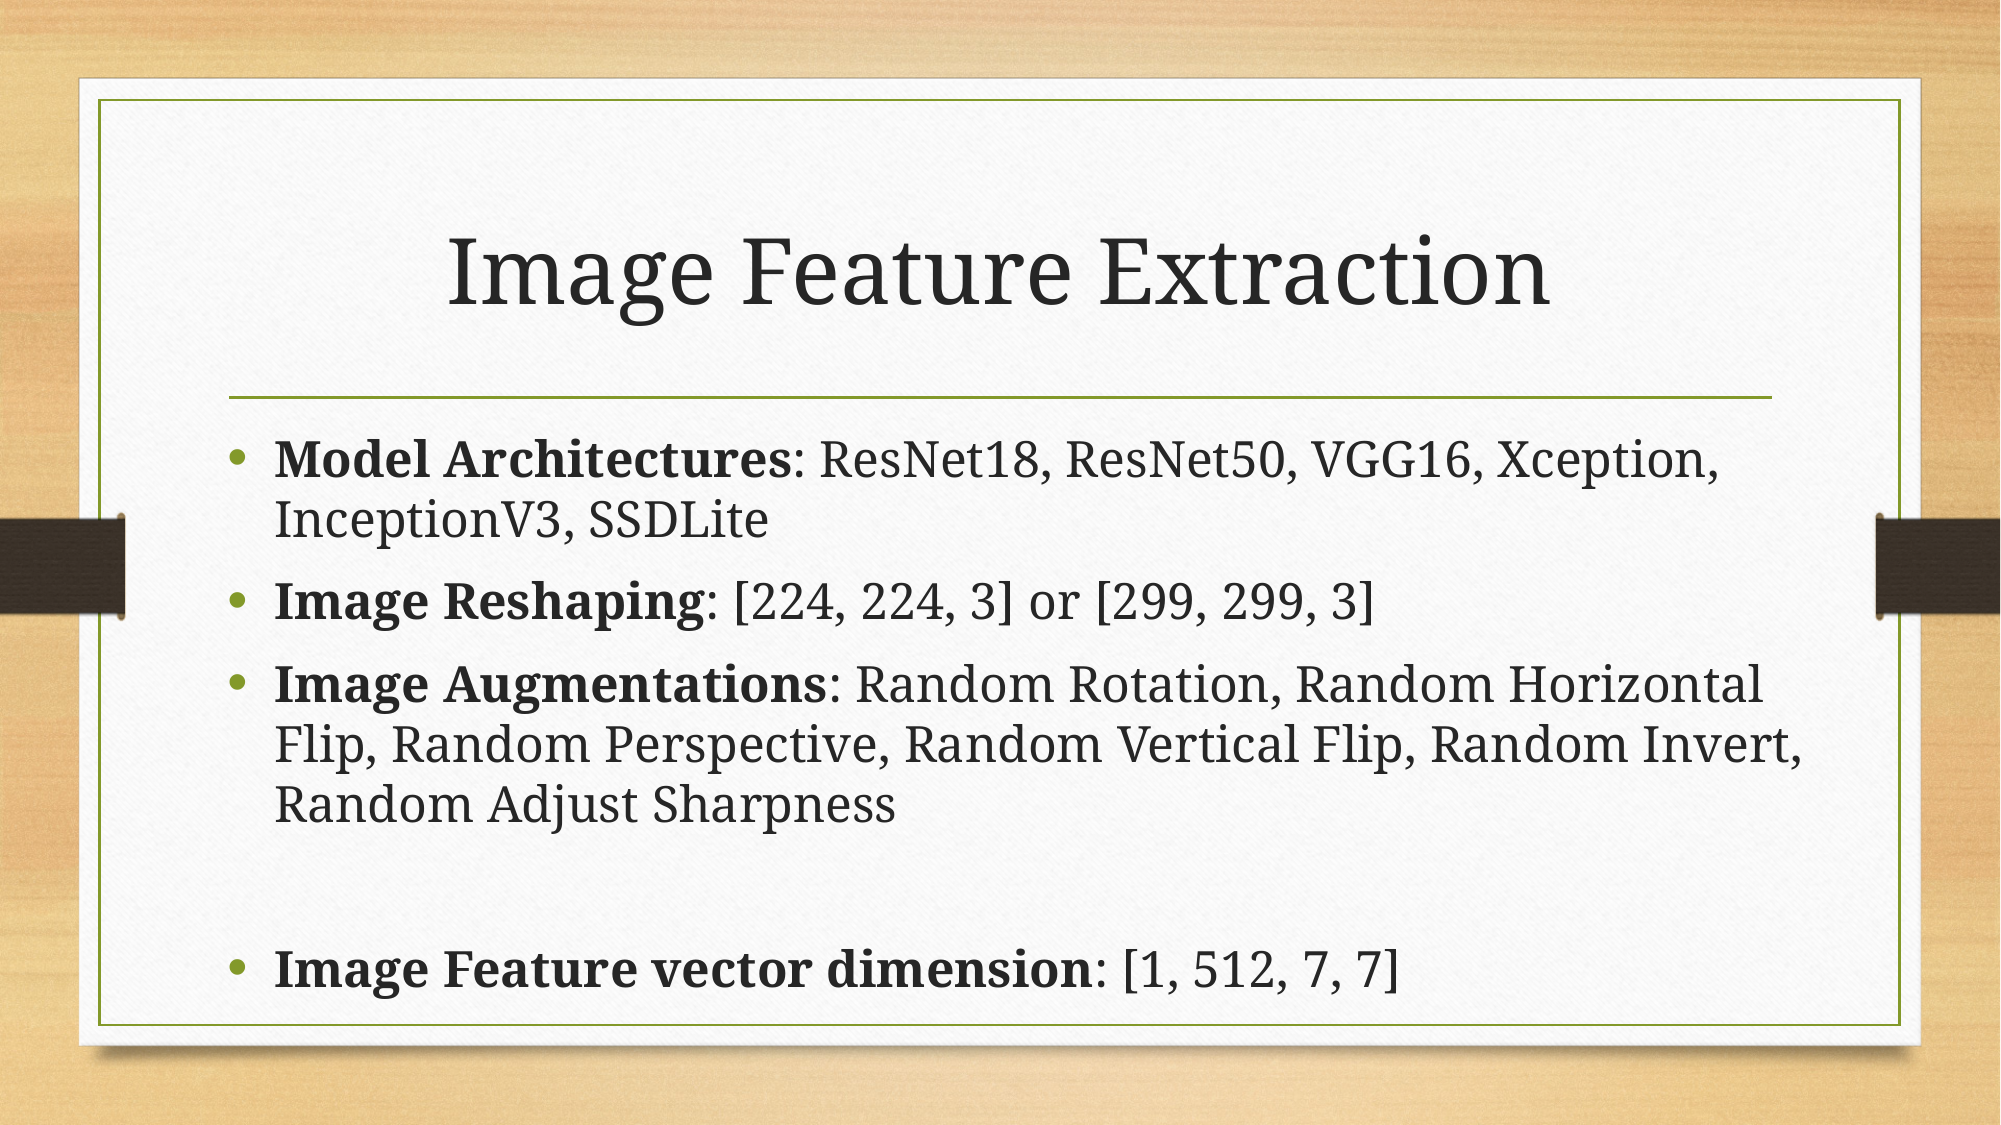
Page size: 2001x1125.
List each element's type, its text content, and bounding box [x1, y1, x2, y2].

title Image Feature Extraction [212, 161, 1788, 375]
list Model Architectures: ResNet18, ResNet50, VGG16, Xception, InceptionV3, SSDLite Image Reshaping: [224, 224, 3] or [299, 299, 3] Image Augmentations: Random Rotation, Random Horizontal Flip, Random Perspective, Random Vertical Flip, Random Invert, Random Adjust Sharpness Image Feature vector dimension: [1, 512, 7, 7] [212, 419, 1835, 964]
picture [0, 0, 2001, 1125]
